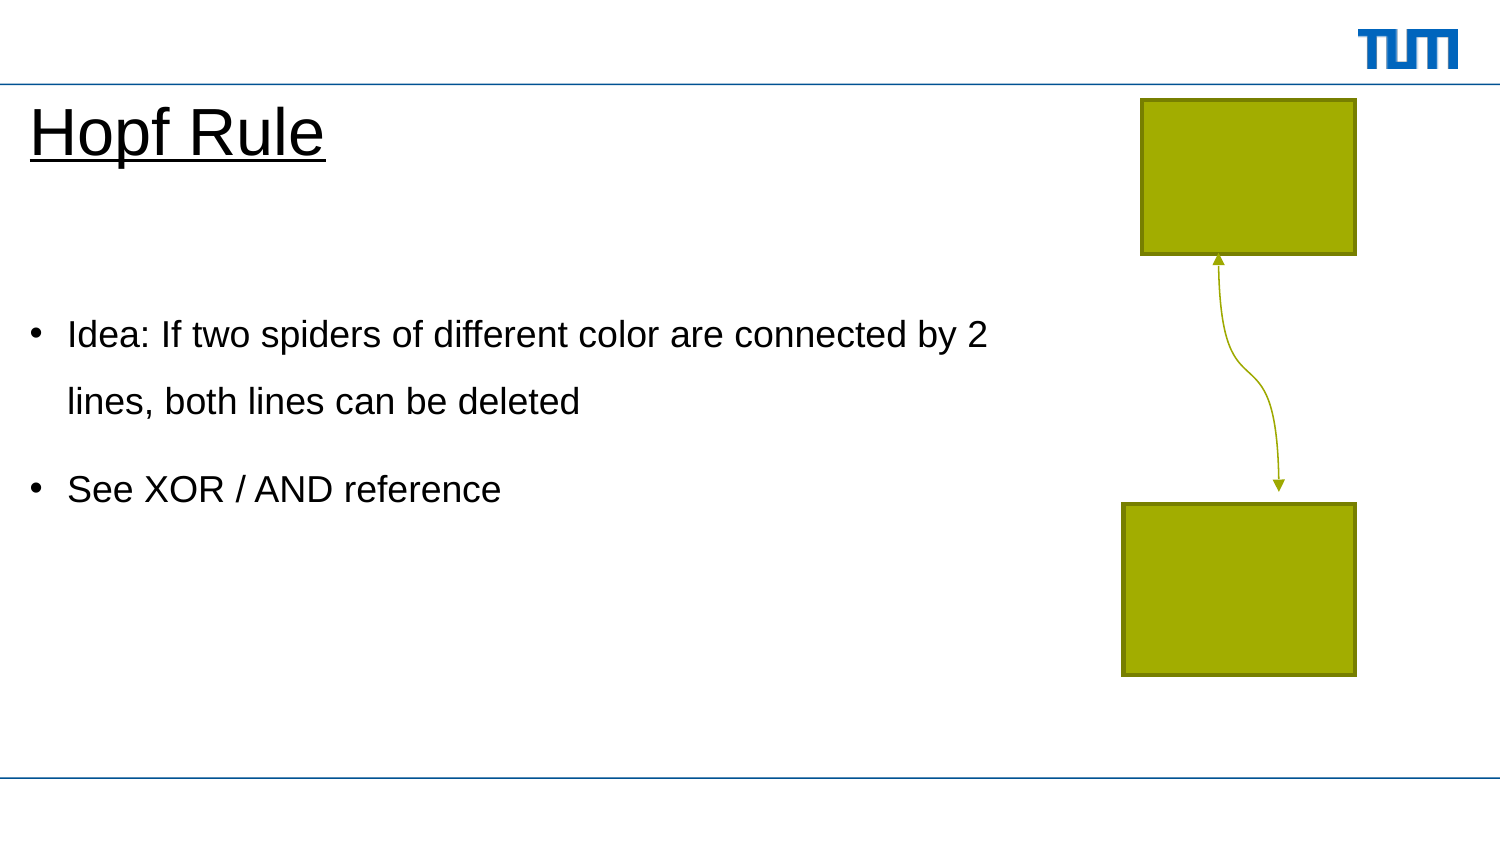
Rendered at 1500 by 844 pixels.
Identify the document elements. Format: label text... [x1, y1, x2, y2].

title Hopf Rule [29, 89, 1477, 178]
picture [1358, 29, 1458, 69]
text_box [1140, 98, 1357, 256]
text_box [1128, 341, 1369, 403]
list Idea: If two spiders of different color are connected by 2 lines, both lines can be deleted See XOR / AND reference [29, 236, 1013, 739]
text_box [1121, 502, 1357, 677]
